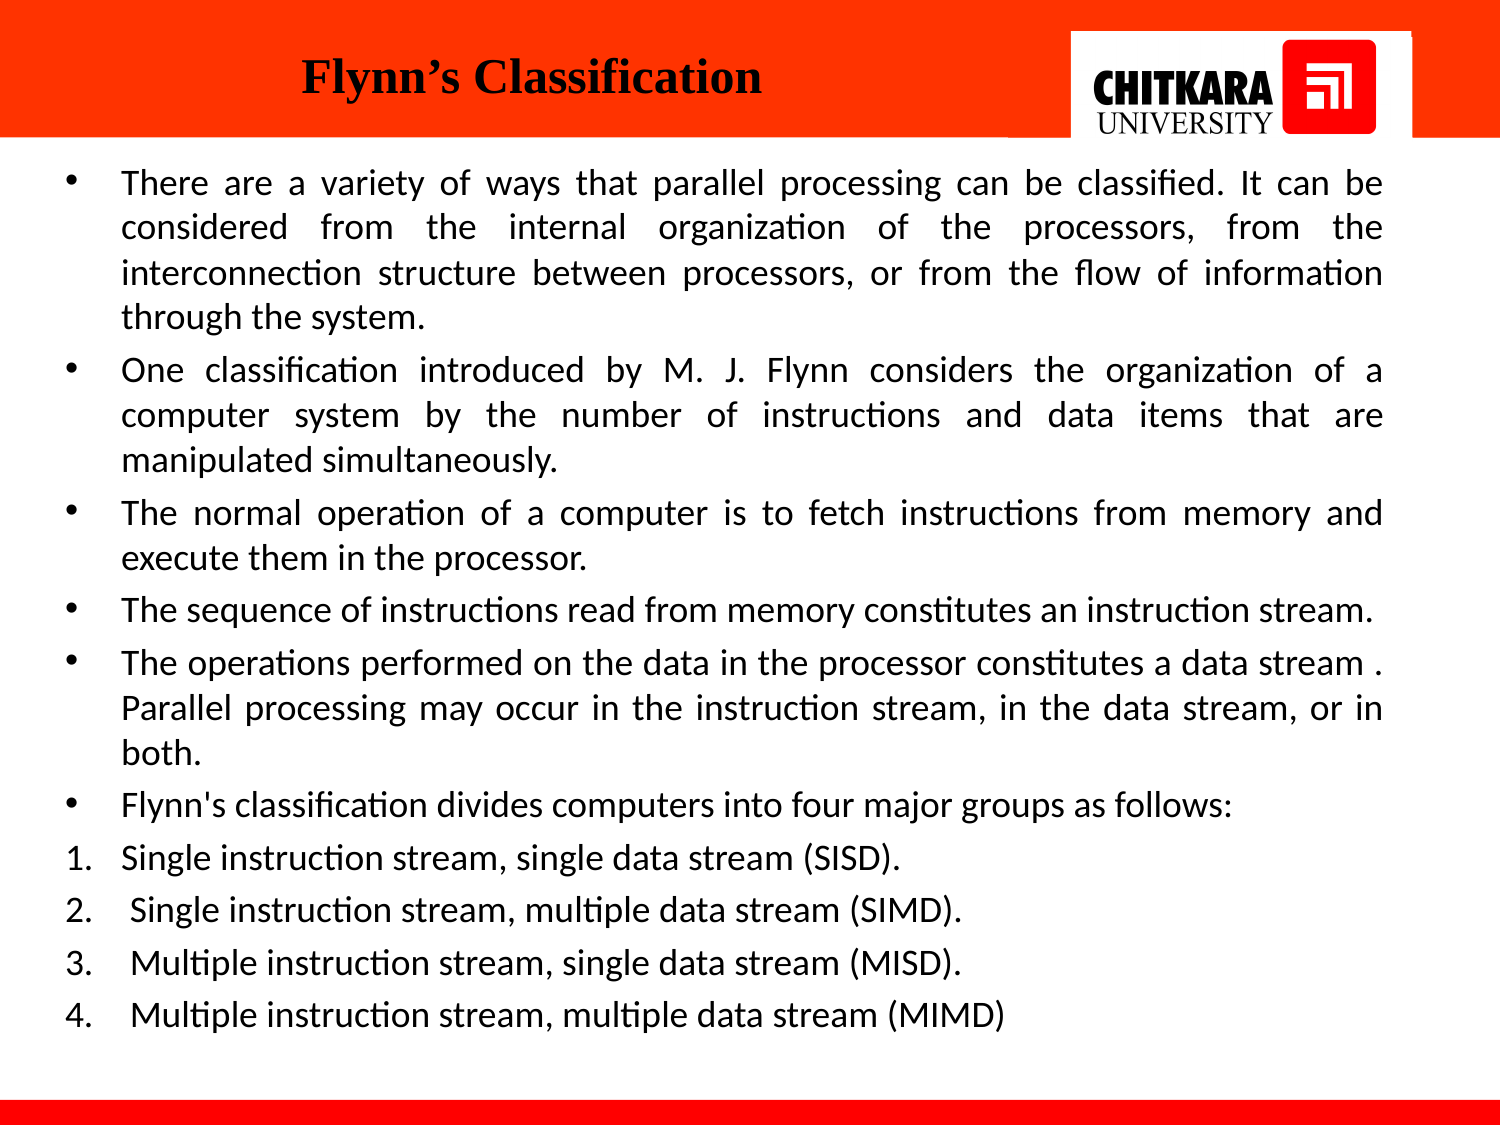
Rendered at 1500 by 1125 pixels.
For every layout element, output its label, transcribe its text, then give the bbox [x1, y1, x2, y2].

title Flynn’s Classification [0, 0, 1063, 138]
picture [1074, 37, 1391, 138]
list There are a variety of ways that parallel processing can be classified. It can be considered from the internal organization of the processors, from the interconnection structure between processors, or from the flow of information through the system. One classification introduced by M. J. Flynn considers the organization of a computer system by the number of instructions and data items that are manipulated simultaneously. The normal operation of a computer is to fetch instructions from memory and execute them in the processor. The sequence of instructions read from memory constitutes an instruction stream. The operations performed on the data in the processor constitutes a data stream . Parallel processing may occur in the instruction stream, in the data stream, or in both. Flynn's classification divides computers into four major groups as follows: Single instruction stream, single data stream (SISD). Single instruction stream, multiple data stream (SIMD). Multiple instruction stream, single data stream (MISD). Multiple instruction stream, multiple data stream (MIMD) [49, 149, 1401, 893]
